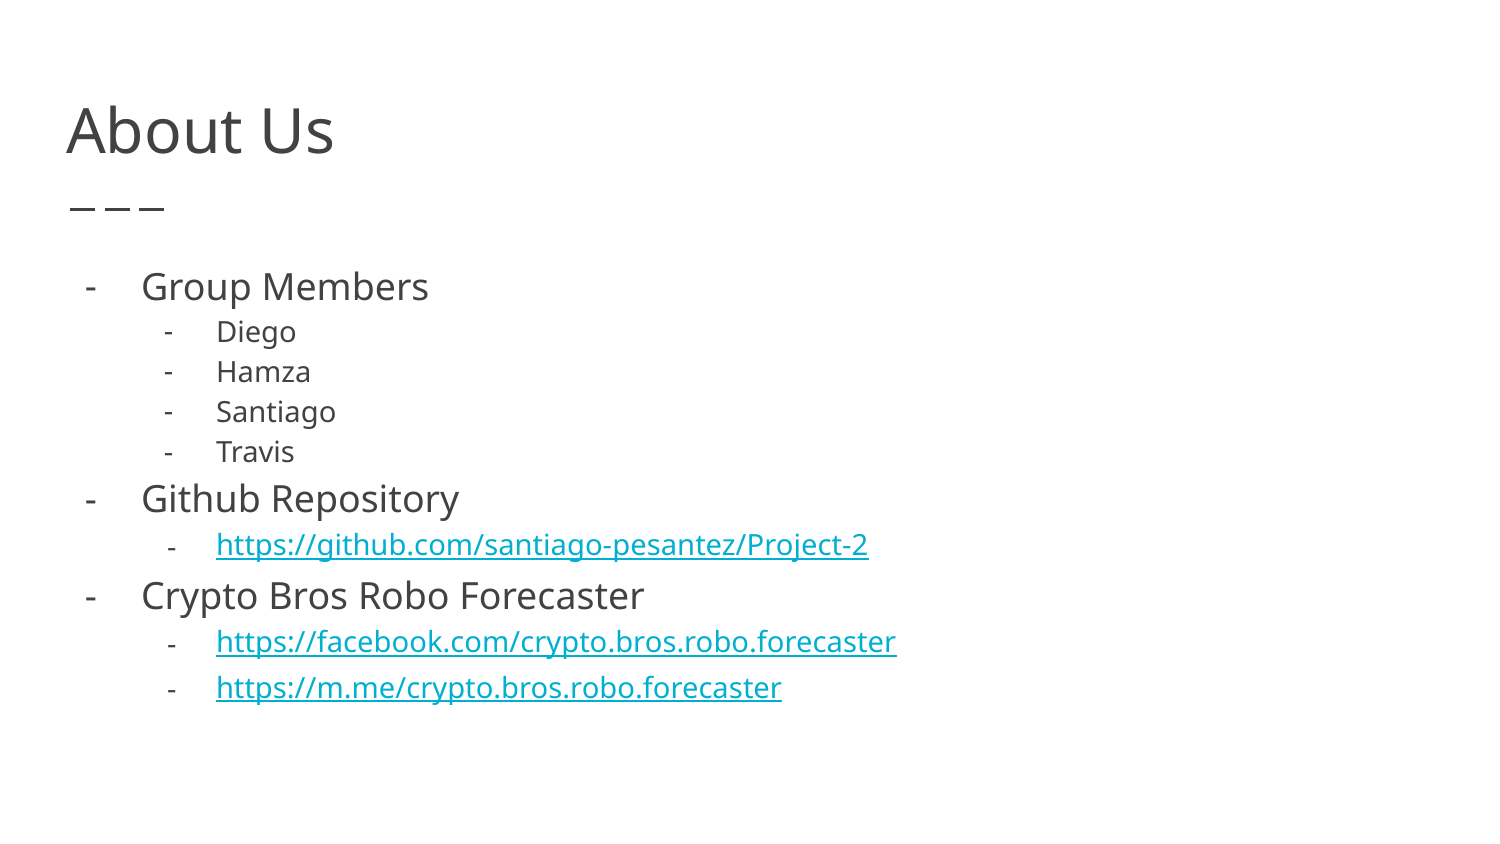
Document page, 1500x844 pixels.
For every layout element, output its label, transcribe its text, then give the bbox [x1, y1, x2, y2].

list Group Members Diego Hamza Santiago Travis Github Repository https://github.com/santiago-pesantez/Project-2 Crypto Bros Robo Forecaster https://facebook.com/crypto.bros.robo.forecaster https://m.me/crypto.bros.robo.forecaster [51, 240, 1449, 750]
title About Us [51, 61, 1449, 182]
